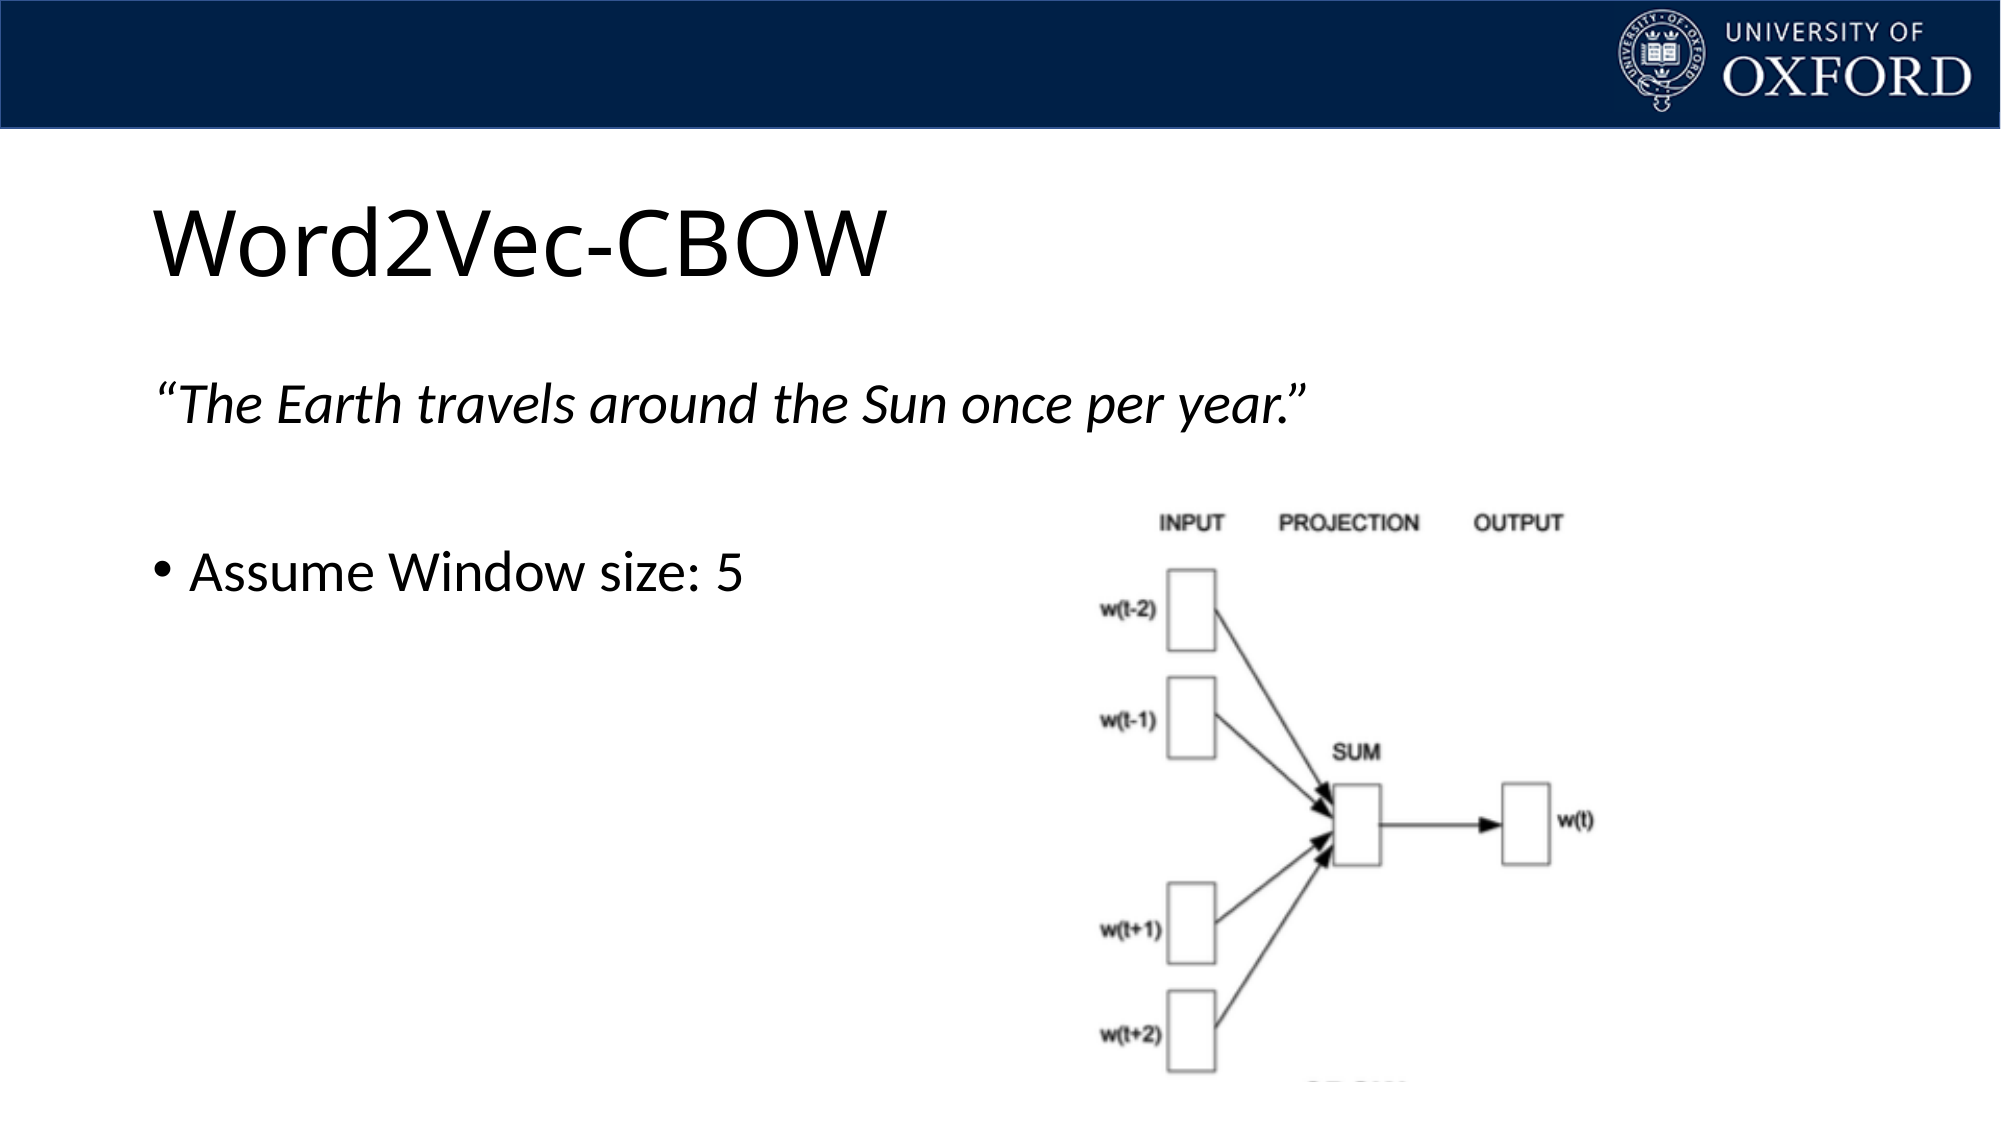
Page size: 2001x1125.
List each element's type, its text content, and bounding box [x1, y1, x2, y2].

picture [999, 505, 1623, 1082]
title Word2Vec-CBOW [137, 138, 1863, 356]
picture [1613, 1, 2000, 112]
list “The Earth travels around the Sun once per year.” Assume Window size: 5 [137, 365, 1863, 1014]
